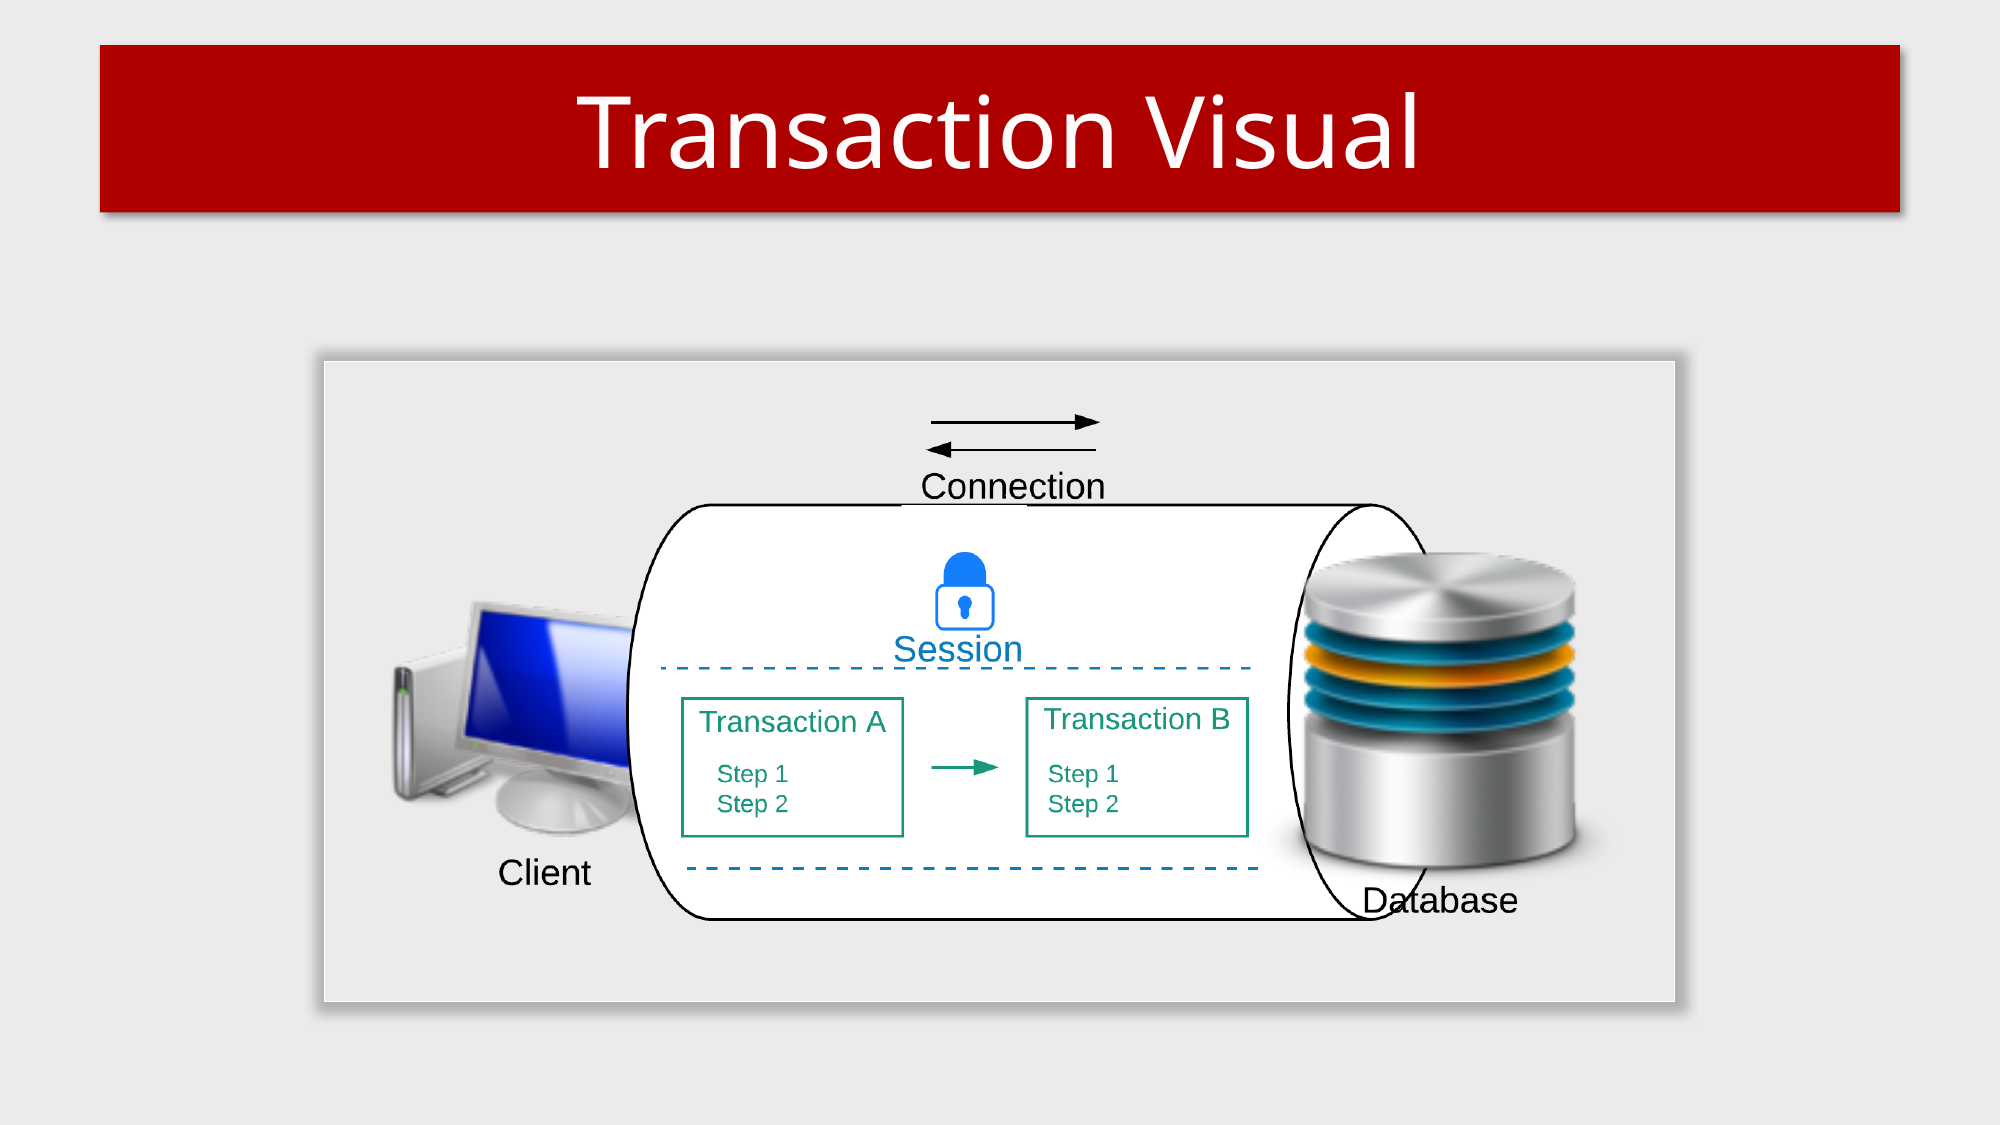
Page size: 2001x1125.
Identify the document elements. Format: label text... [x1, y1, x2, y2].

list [324, 360, 1676, 1002]
title Transaction Visual [99, 45, 1900, 213]
